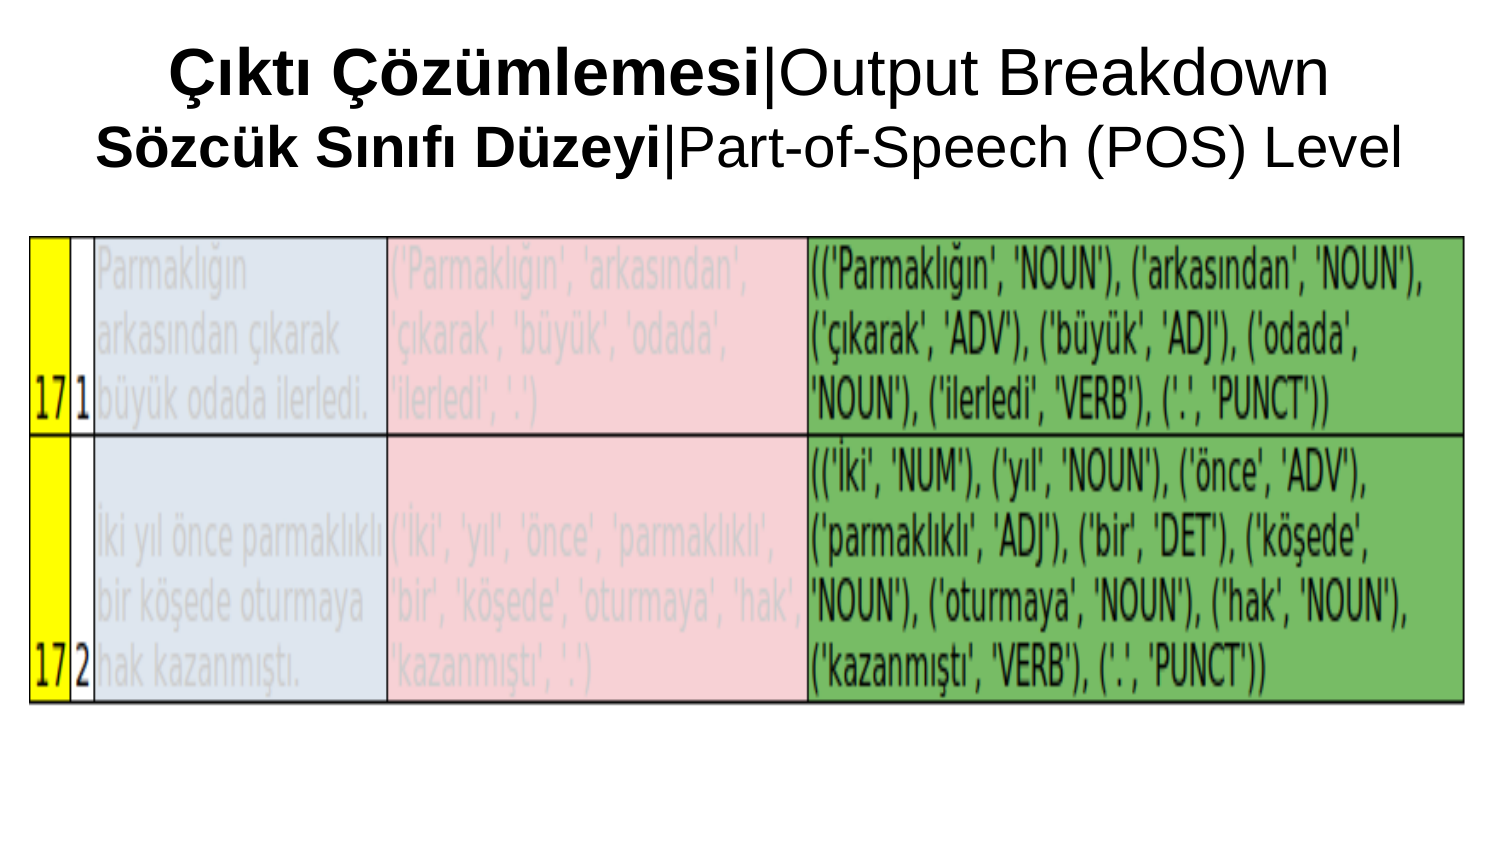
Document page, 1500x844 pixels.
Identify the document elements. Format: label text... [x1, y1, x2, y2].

picture [29, 235, 1470, 709]
title Çıktı Çözümlemesi|Output Breakdown Sözcük Sınıfı Düzeyi|Part-of-Speech (POS) Level [75, 33, 1425, 175]
